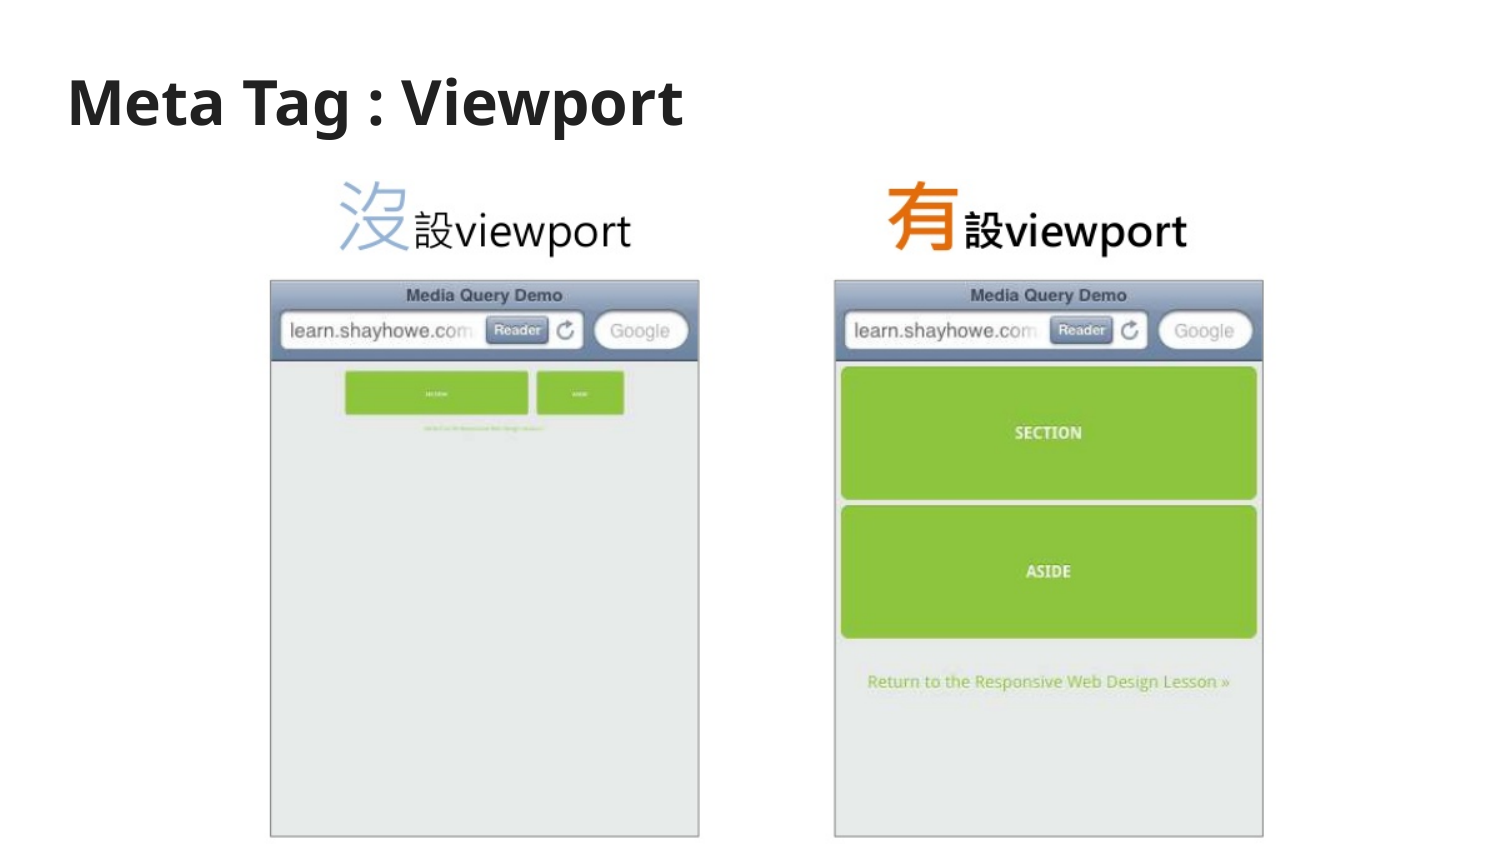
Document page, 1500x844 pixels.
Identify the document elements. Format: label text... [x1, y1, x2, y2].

picture [94, 179, 1375, 844]
title Meta Tag : Viewport [51, 48, 1449, 180]
